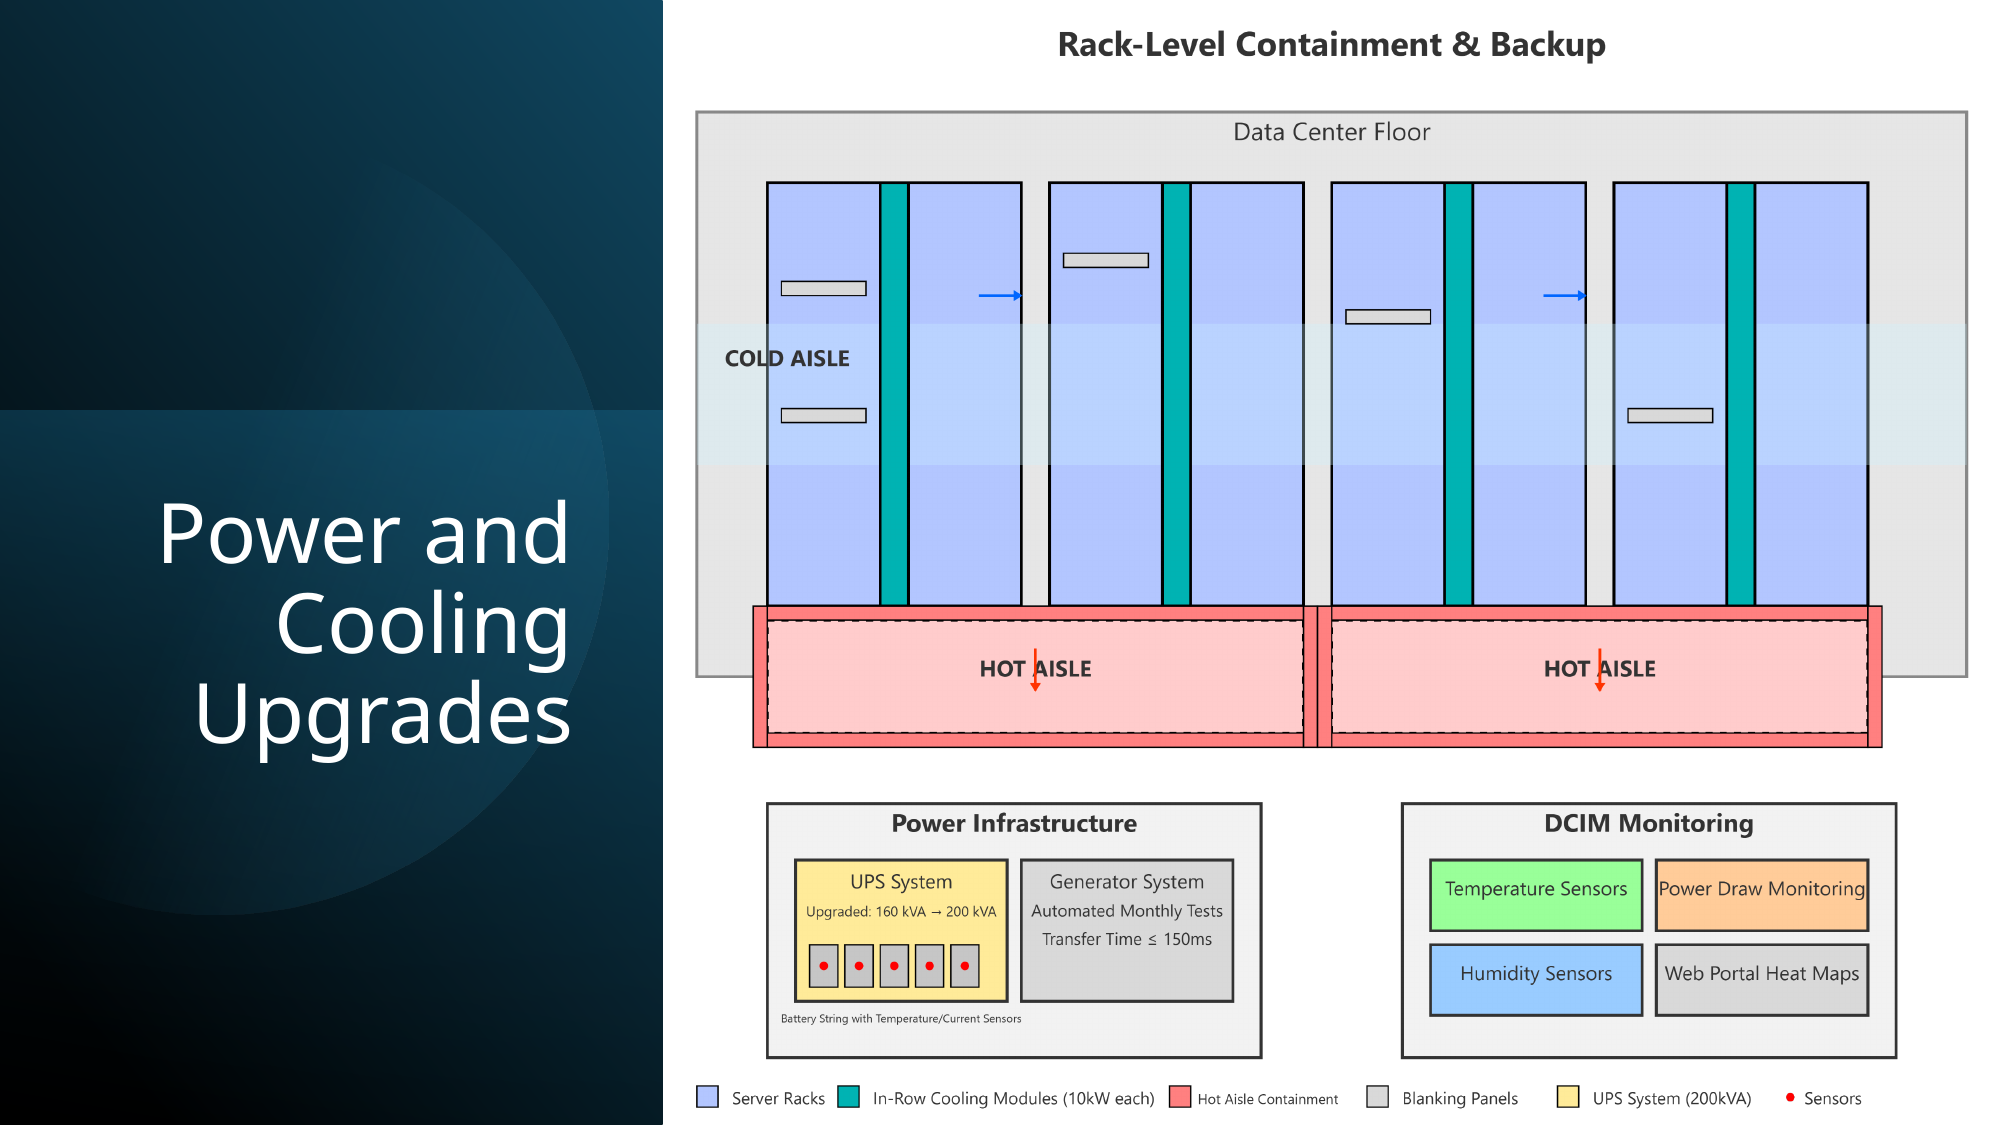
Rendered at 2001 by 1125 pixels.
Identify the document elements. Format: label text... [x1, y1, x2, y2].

text_box [0, 409, 661, 1125]
text_box [0, 124, 610, 896]
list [661, 0, 2000, 1125]
text_box [0, 0, 661, 409]
title Power and Cooling Upgrades [87, 484, 589, 1064]
